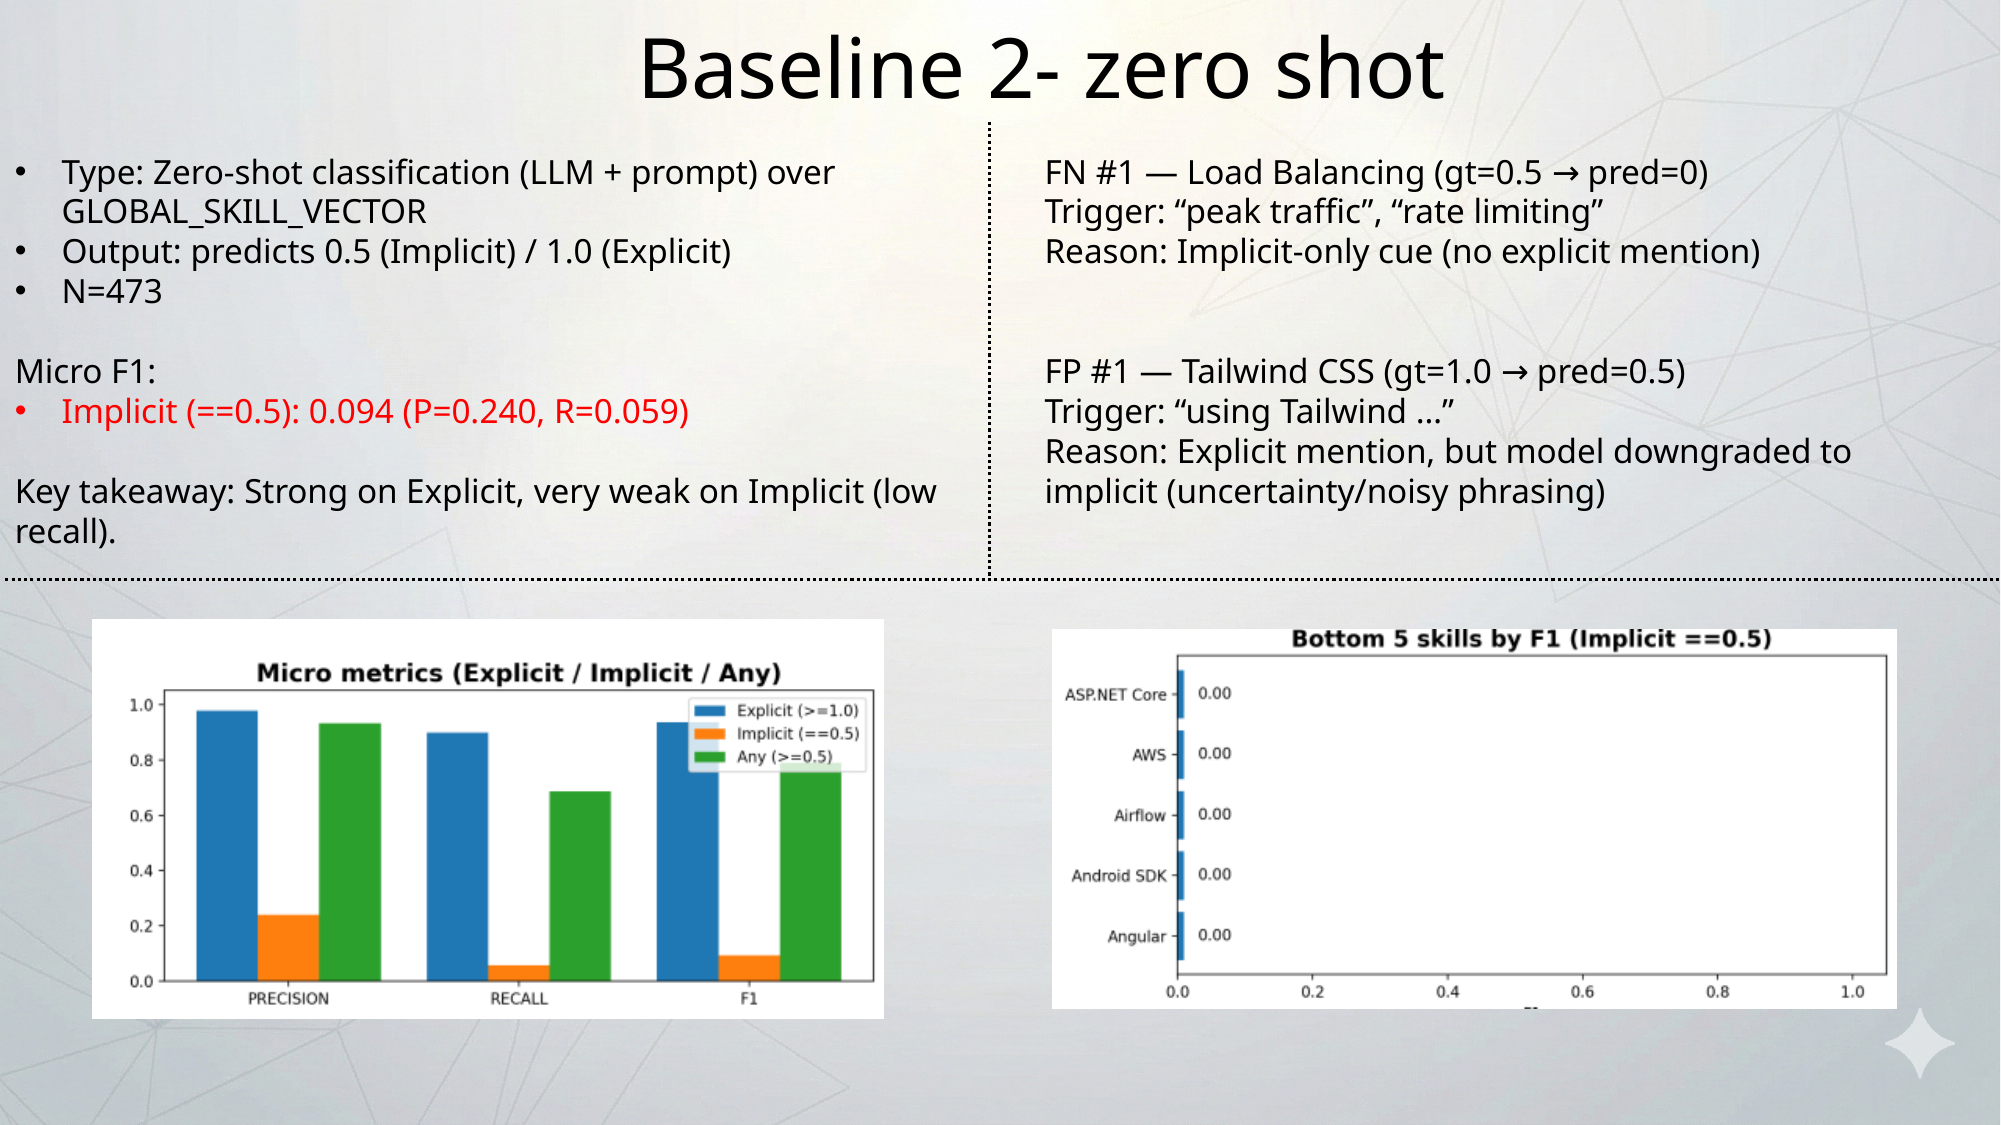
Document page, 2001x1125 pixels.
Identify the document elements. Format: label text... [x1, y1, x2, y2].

picture [0, 0, 2001, 1125]
text_box Baseline 2- zero shot [548, 7, 1462, 123]
text_box FN #1 — Load Balancing (gt=0.5 → pred=0) Trigger: “peak traffic”, “rate limiting” Reason: Implicit-only cue (no explicit mention) FP #1 — Tailwind CSS (gt=1.0 → pred=0.5) Trigger: “using Tailwind …” Reason: Explicit mention, but model downgraded to implicit (uncertainty/noisy phrasing) [1029, 143, 1980, 518]
text_box Type: Zero-shot classification (LLM + prompt) over GLOBAL_SKILL_VECTOR Output: predicts 0.5 (Implicit) / 1.0 (Explicit) N=473 Micro F1: Implicit (==0.5): 0.094 (P=0.240, R=0.059) Key takeaway: Strong on Explicit, very weak on Implicit (low recall). [0, 143, 976, 558]
